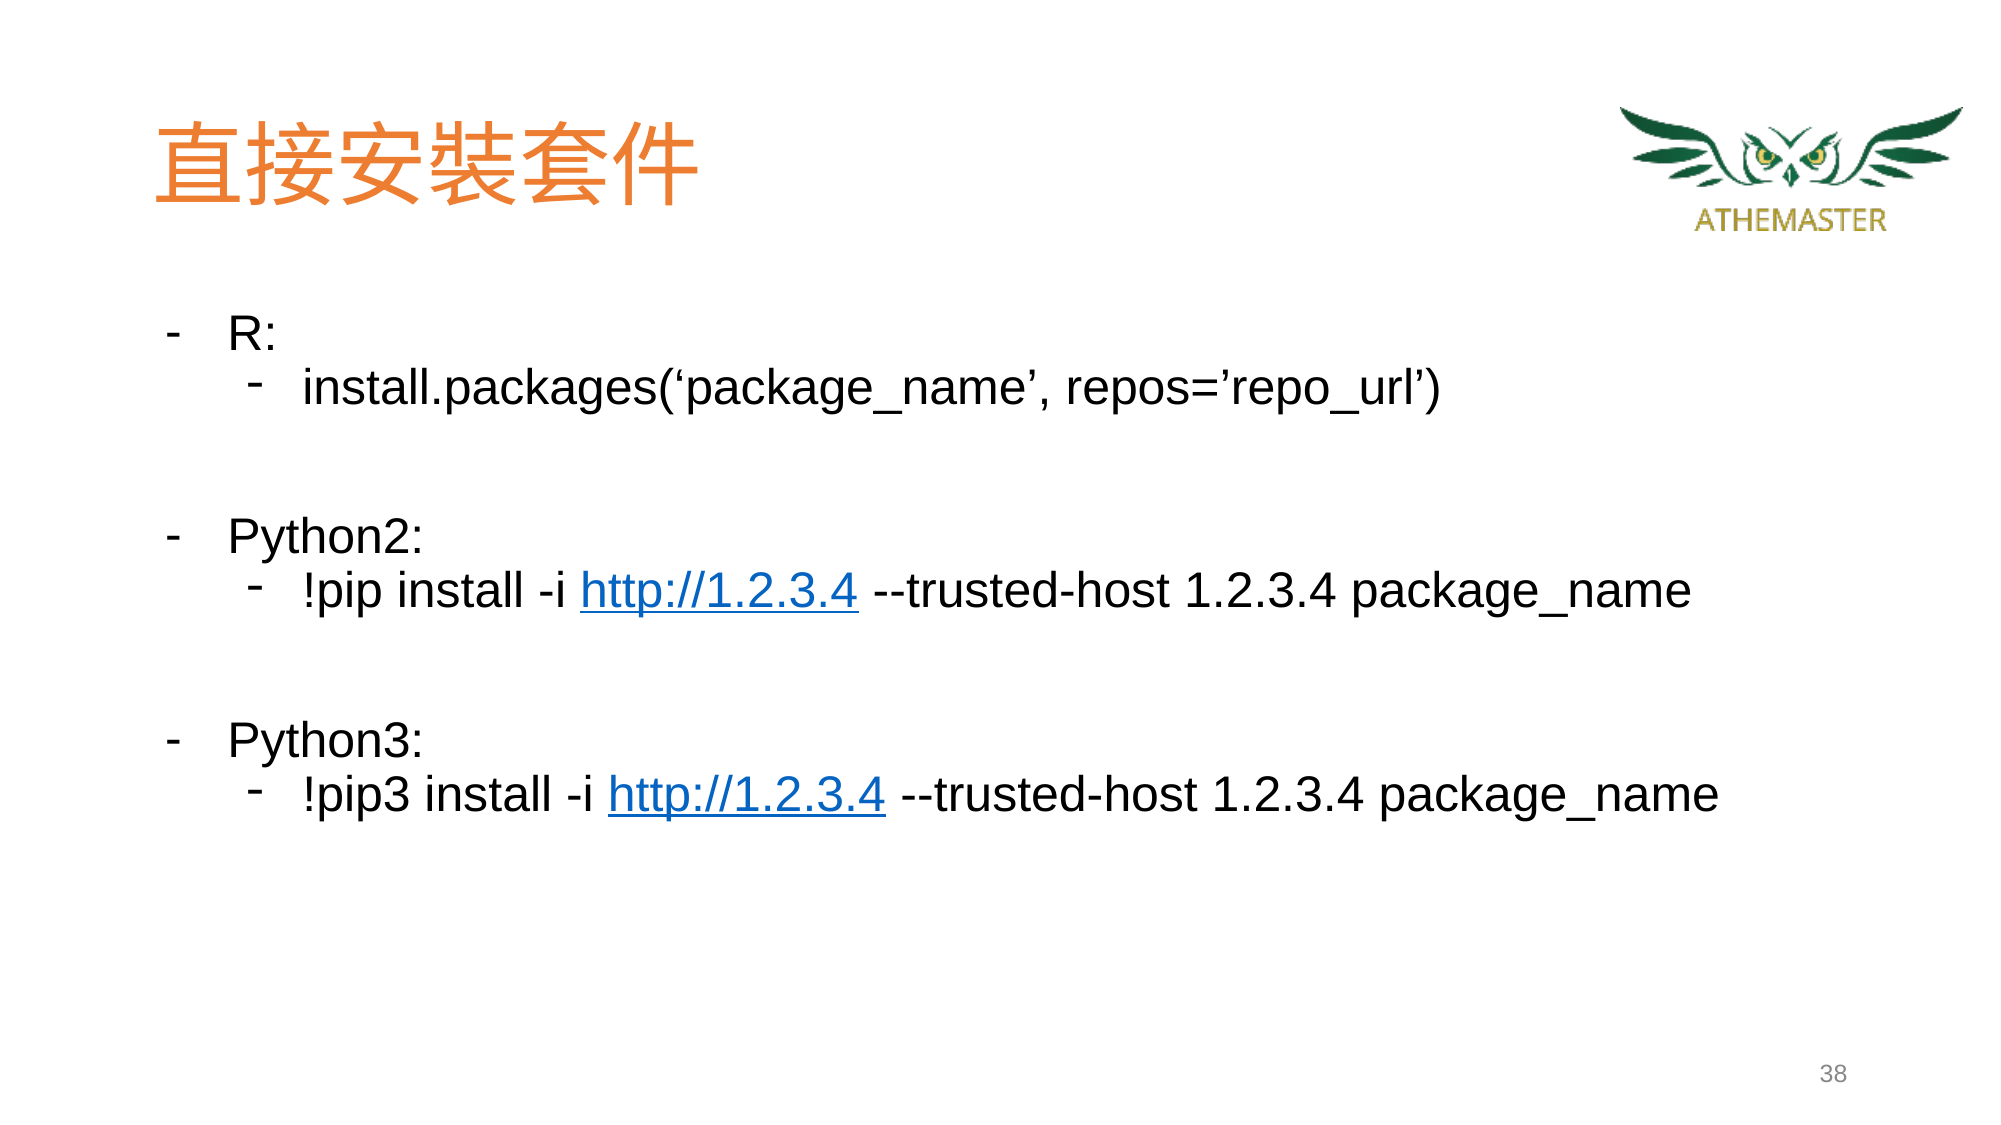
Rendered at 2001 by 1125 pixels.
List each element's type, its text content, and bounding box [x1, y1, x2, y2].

title 直接安裝套件 [137, 59, 1863, 278]
picture [1863, 107, 1963, 231]
slide_number ‹#› [1412, 1042, 1863, 1103]
list R: install.packages(‘package_name’, repos=’repo_url’) Python2: !pip install -i http://1.2.3.4 --trusted-host 1.2.3.4 package_name Python3: !pip3 install -i http://1.2.3.4 --trusted-host 1.2.3.4 package_name [137, 299, 1863, 1014]
